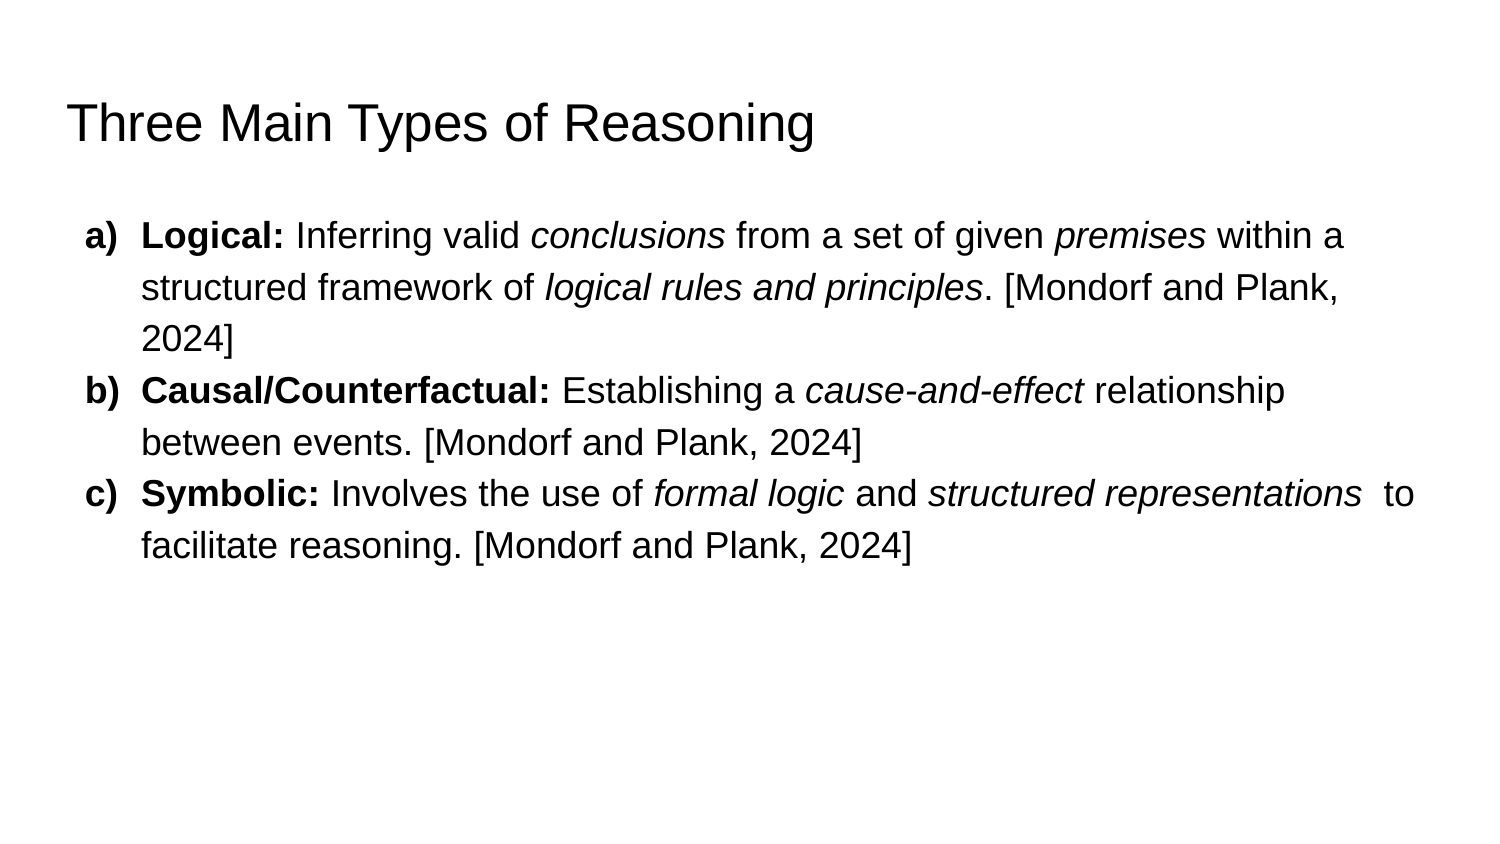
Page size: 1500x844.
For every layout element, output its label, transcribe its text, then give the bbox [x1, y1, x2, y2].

title Three Main Types of Reasoning [51, 72, 1449, 167]
list Logical: Inferring valid conclusions from a set of given premises within a structured framework of logical rules and principles. [Mondorf and Plank, 2024] Causal/Counterfactual: Establishing a cause-and-effect relationship between events. [Mondorf and Plank, 2024] Symbolic: Involves the use of formal logic and structured representations to facilitate reasoning. [Mondorf and Plank, 2024] [51, 189, 1449, 750]
